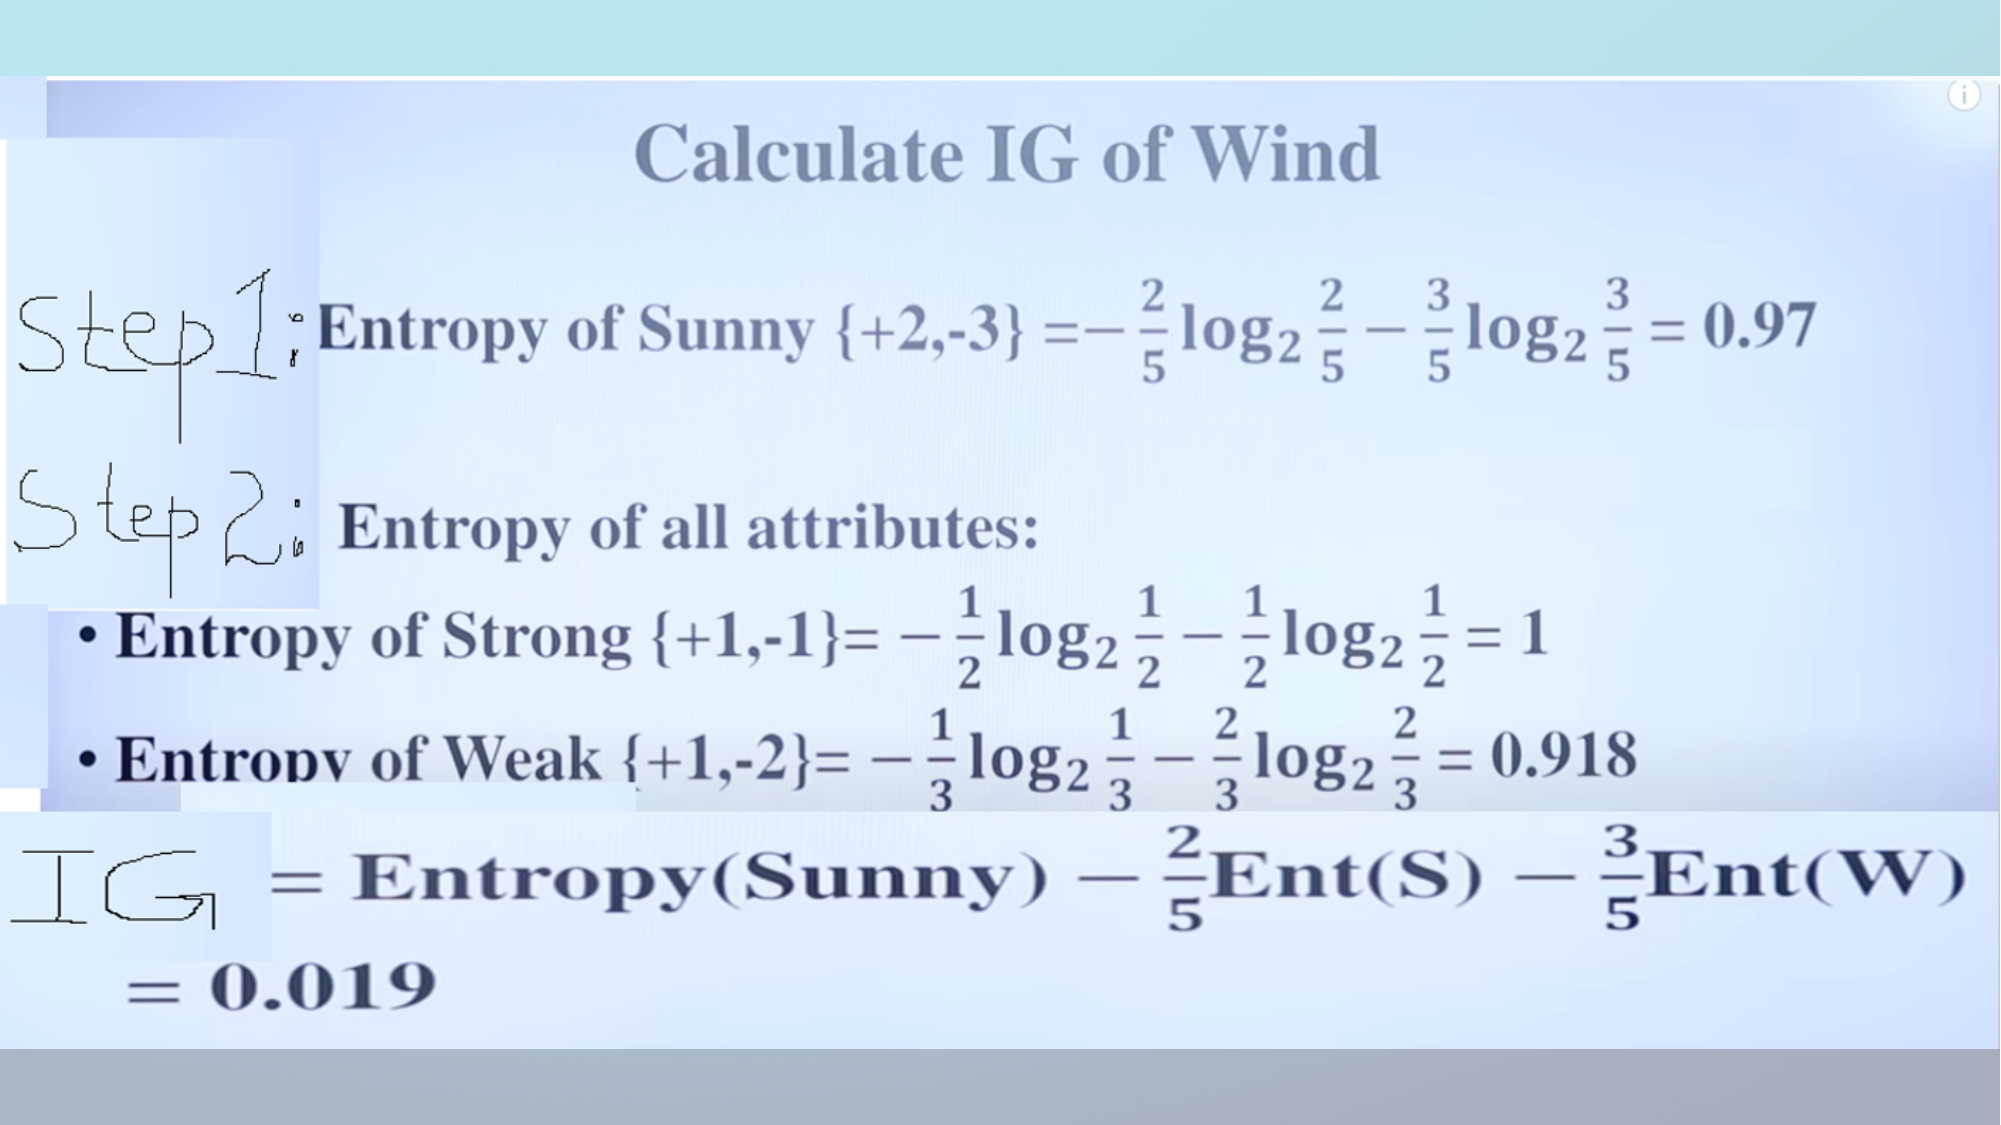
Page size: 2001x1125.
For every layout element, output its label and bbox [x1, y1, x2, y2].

picture [0, 76, 2000, 1049]
